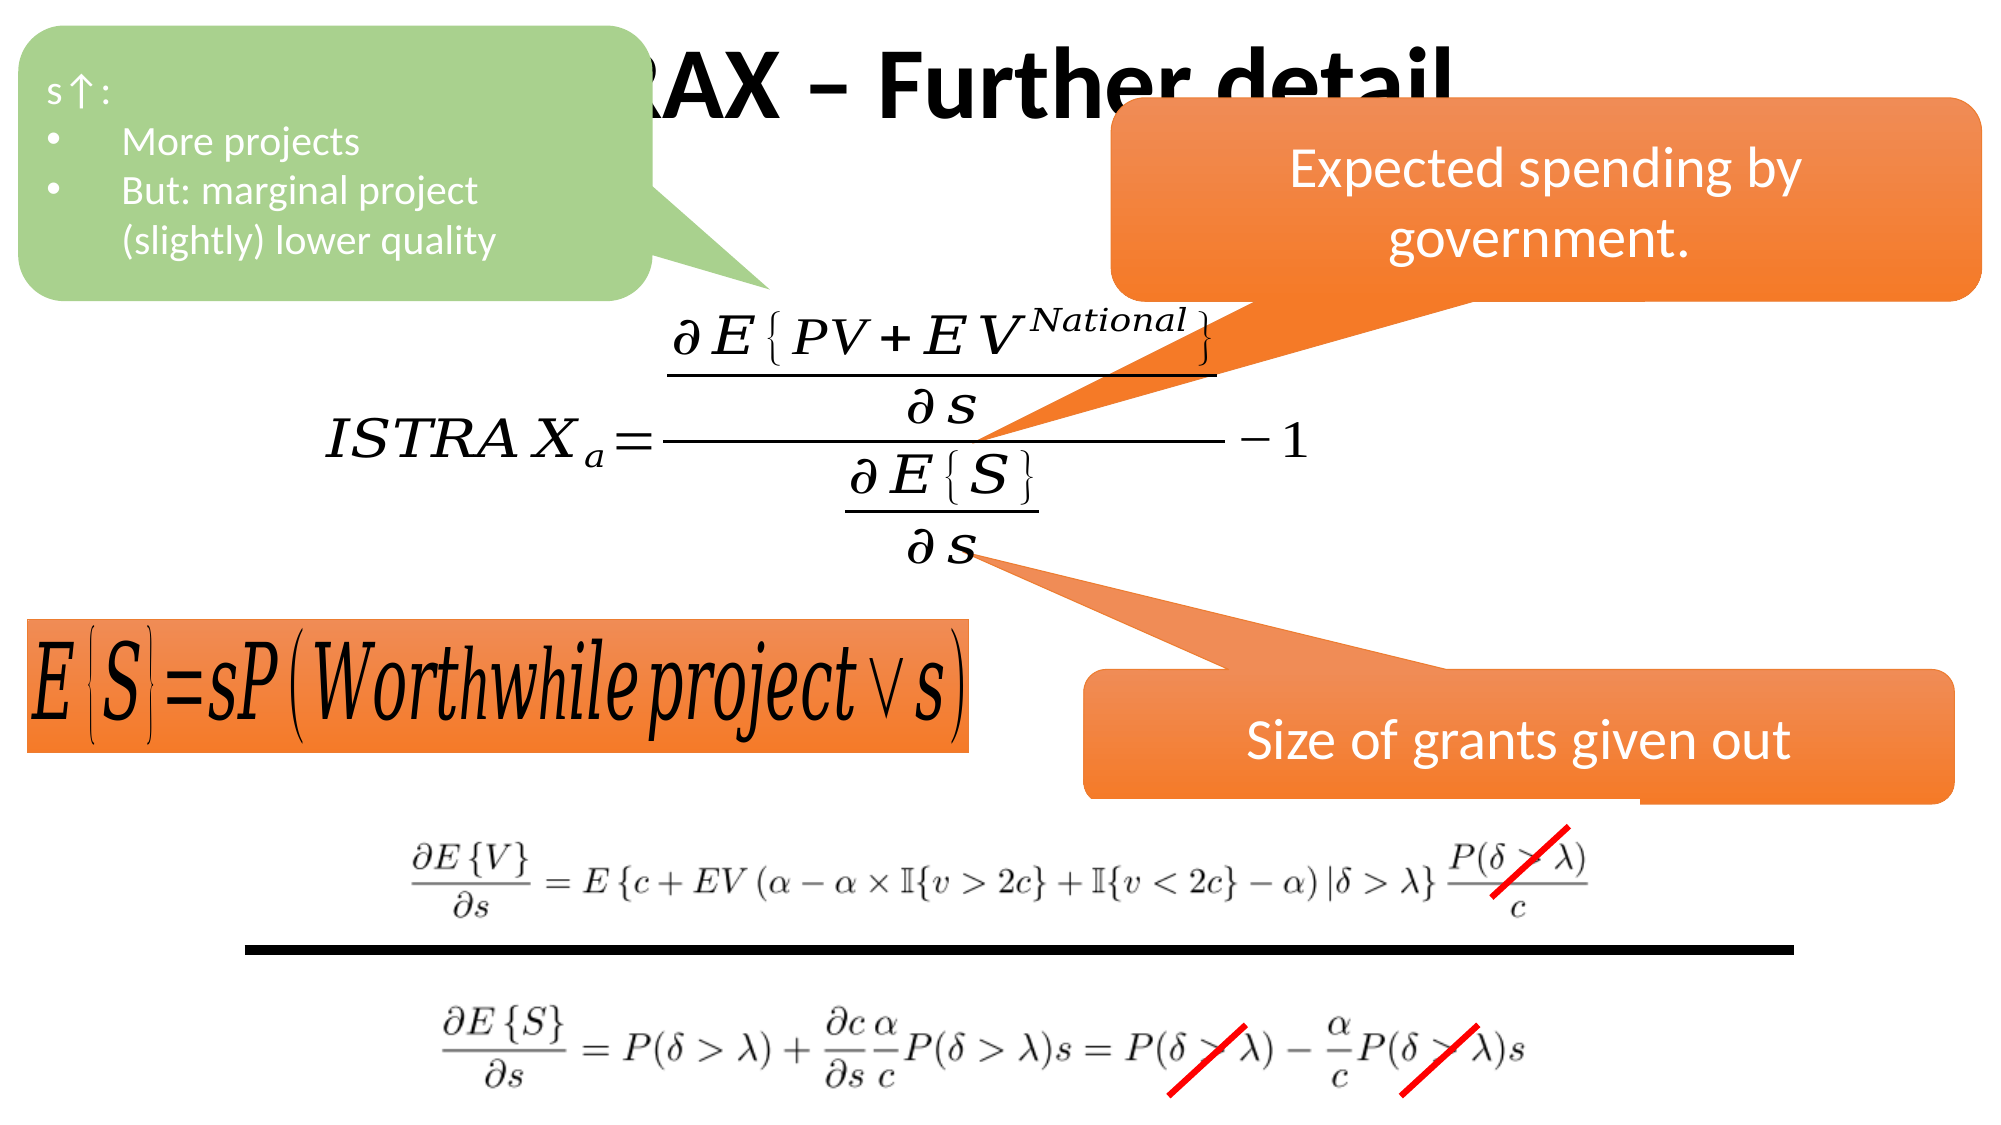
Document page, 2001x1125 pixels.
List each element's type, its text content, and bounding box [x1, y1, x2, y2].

text_box s↑: More projects But: marginal project (slightly) lower quality [17, 24, 771, 302]
text_box Expected spending by government. [1109, 97, 1983, 375]
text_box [1491, 826, 1569, 898]
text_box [1400, 1024, 1479, 1097]
text_box Size of grants given out [973, 553, 1955, 805]
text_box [1168, 1024, 1246, 1097]
title ISTRAX – Further detail [105, 0, 1831, 172]
picture [360, 799, 1640, 949]
picture [405, 974, 1569, 1109]
text_box Expected spending by government. [977, 377, 1209, 440]
